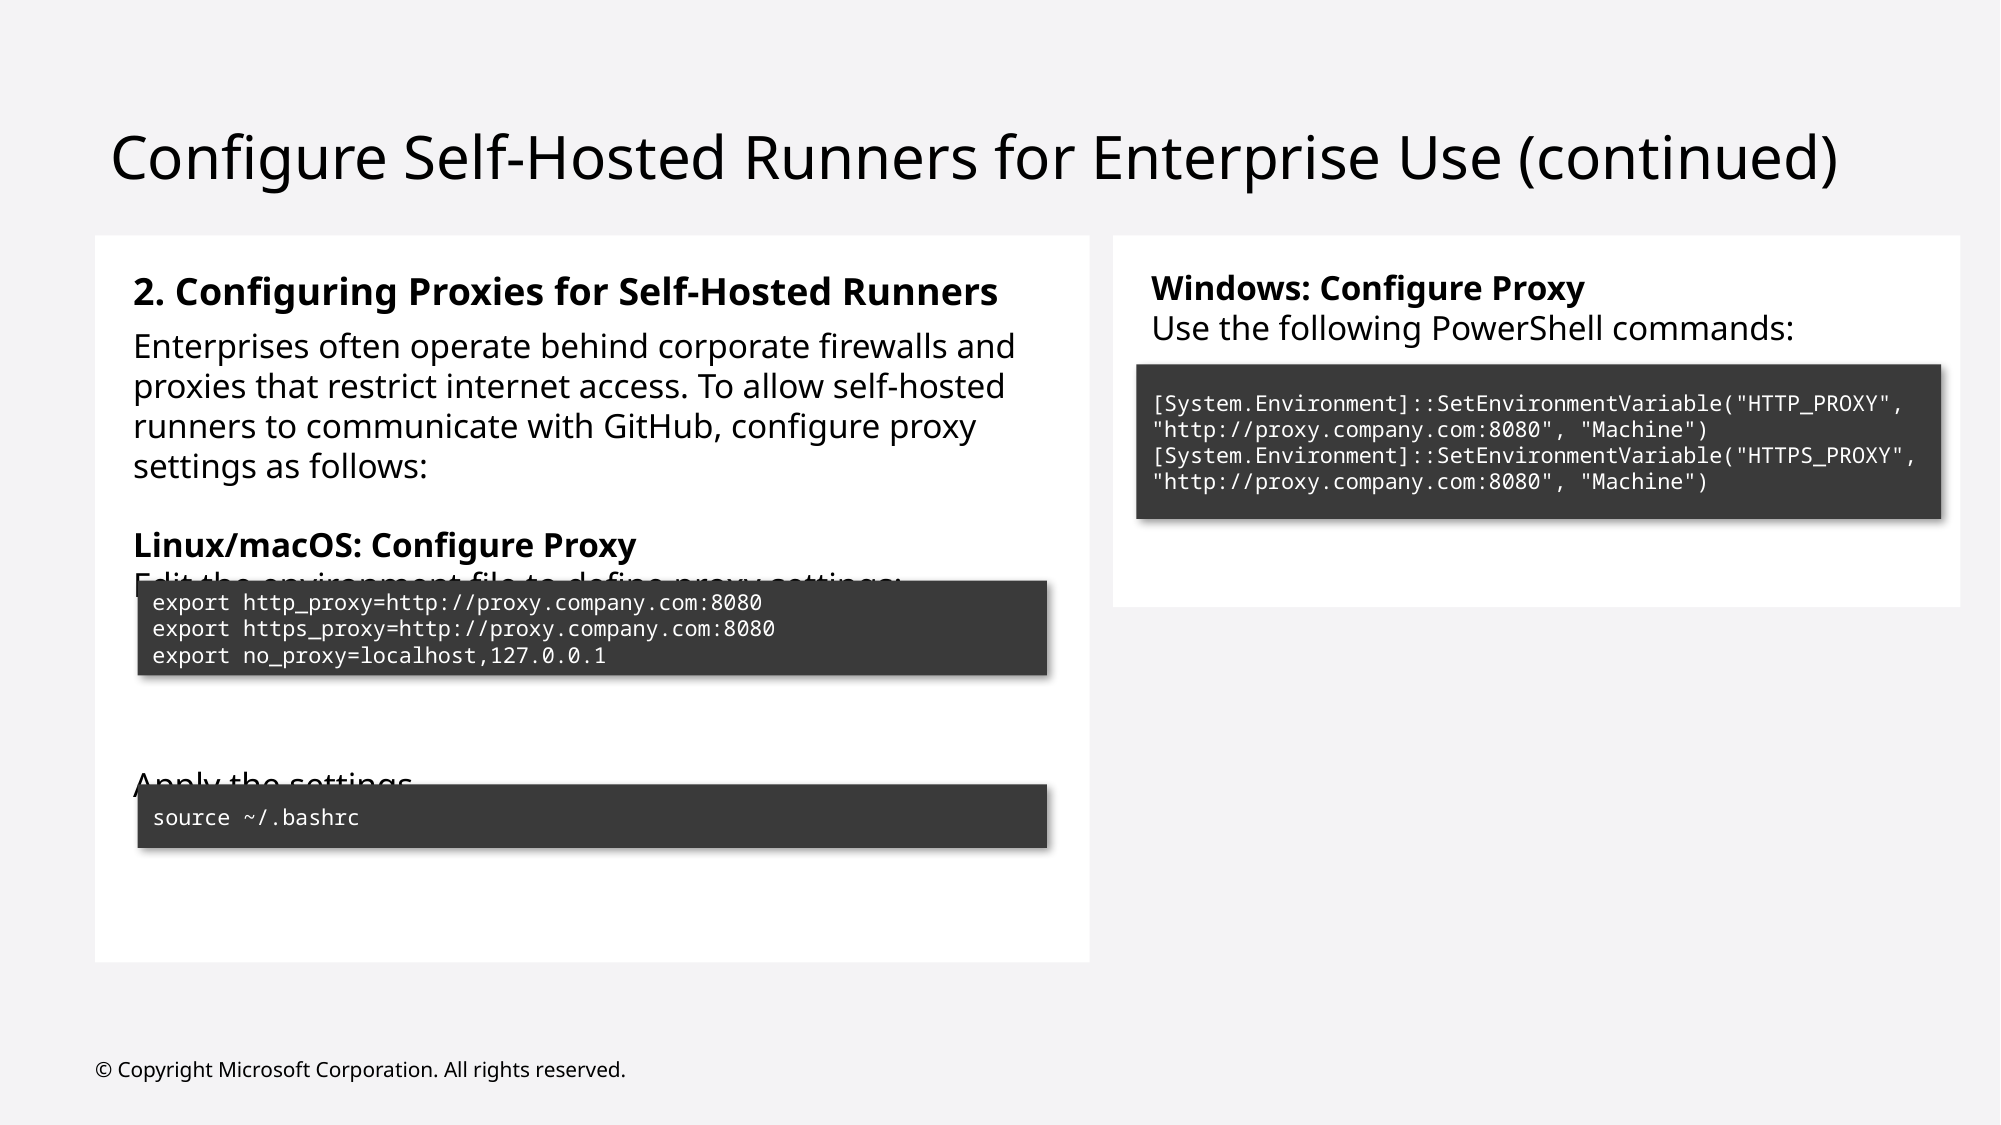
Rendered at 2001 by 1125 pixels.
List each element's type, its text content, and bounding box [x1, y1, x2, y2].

text_box [93, 234, 1091, 964]
text_box Windows: Configure Proxy Use the following PowerShell commands: [1136, 260, 2000, 515]
text_box export http_proxy=http://proxy.company.com:8080 export https_proxy=http://proxy.company.com:8080 export no_proxy=localhost,127.0.0.1 [136, 579, 1048, 677]
text_box source ~/.bashrc [136, 783, 1048, 849]
text_box 2. Configuring Proxies for Self-Hosted Runners Enterprises often operate behind corporate firewalls and proxies that restrict internet access. To allow self-hosted runners to communicate with GitHub, configure proxy settings as follows: Linux/macOS: Configure Proxy Edit the environment file to define proxy settings: Apply the settings [118, 260, 1090, 812]
text_box [System.Environment]::SetEnvironmentVariable("HTTP_PROXY", "http://proxy.company.com:8080", "Machine") [System.Environment]::SetEnvironmentVariable("HTTPS_PROXY", "http://proxy.company.com:8080", "Machine") [1135, 363, 1943, 520]
text_box [1111, 234, 1962, 609]
footer © Copyright Microsoft Corporation. All rights reserved. [95, 1053, 776, 1086]
title Configure Self-Hosted Runners for Enterprise Use (continued) [95, 119, 1938, 201]
